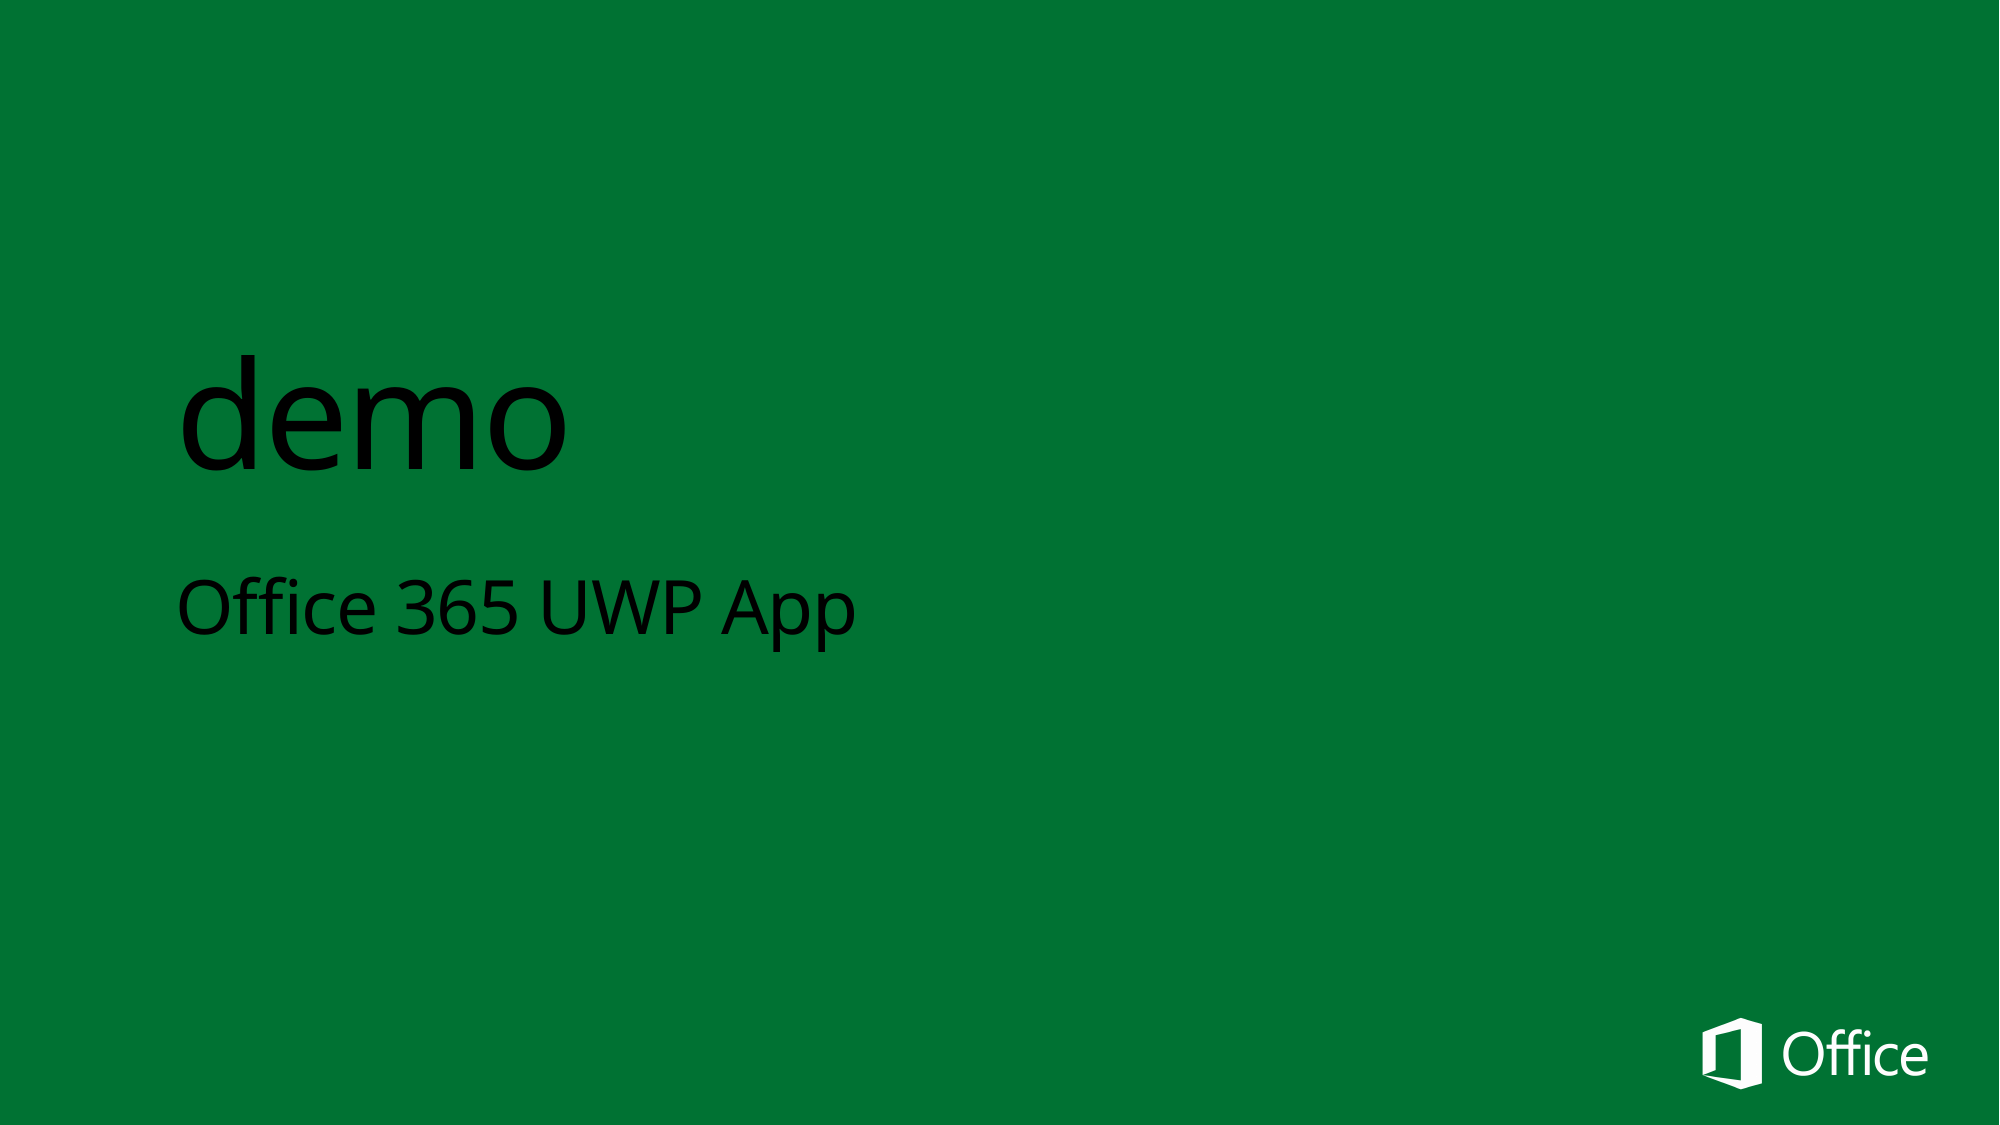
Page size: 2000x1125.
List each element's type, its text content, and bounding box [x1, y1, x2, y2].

title demo [160, 346, 1840, 510]
picture [1672, 986, 1958, 1121]
list Office 365 UWP App [160, 561, 1840, 644]
